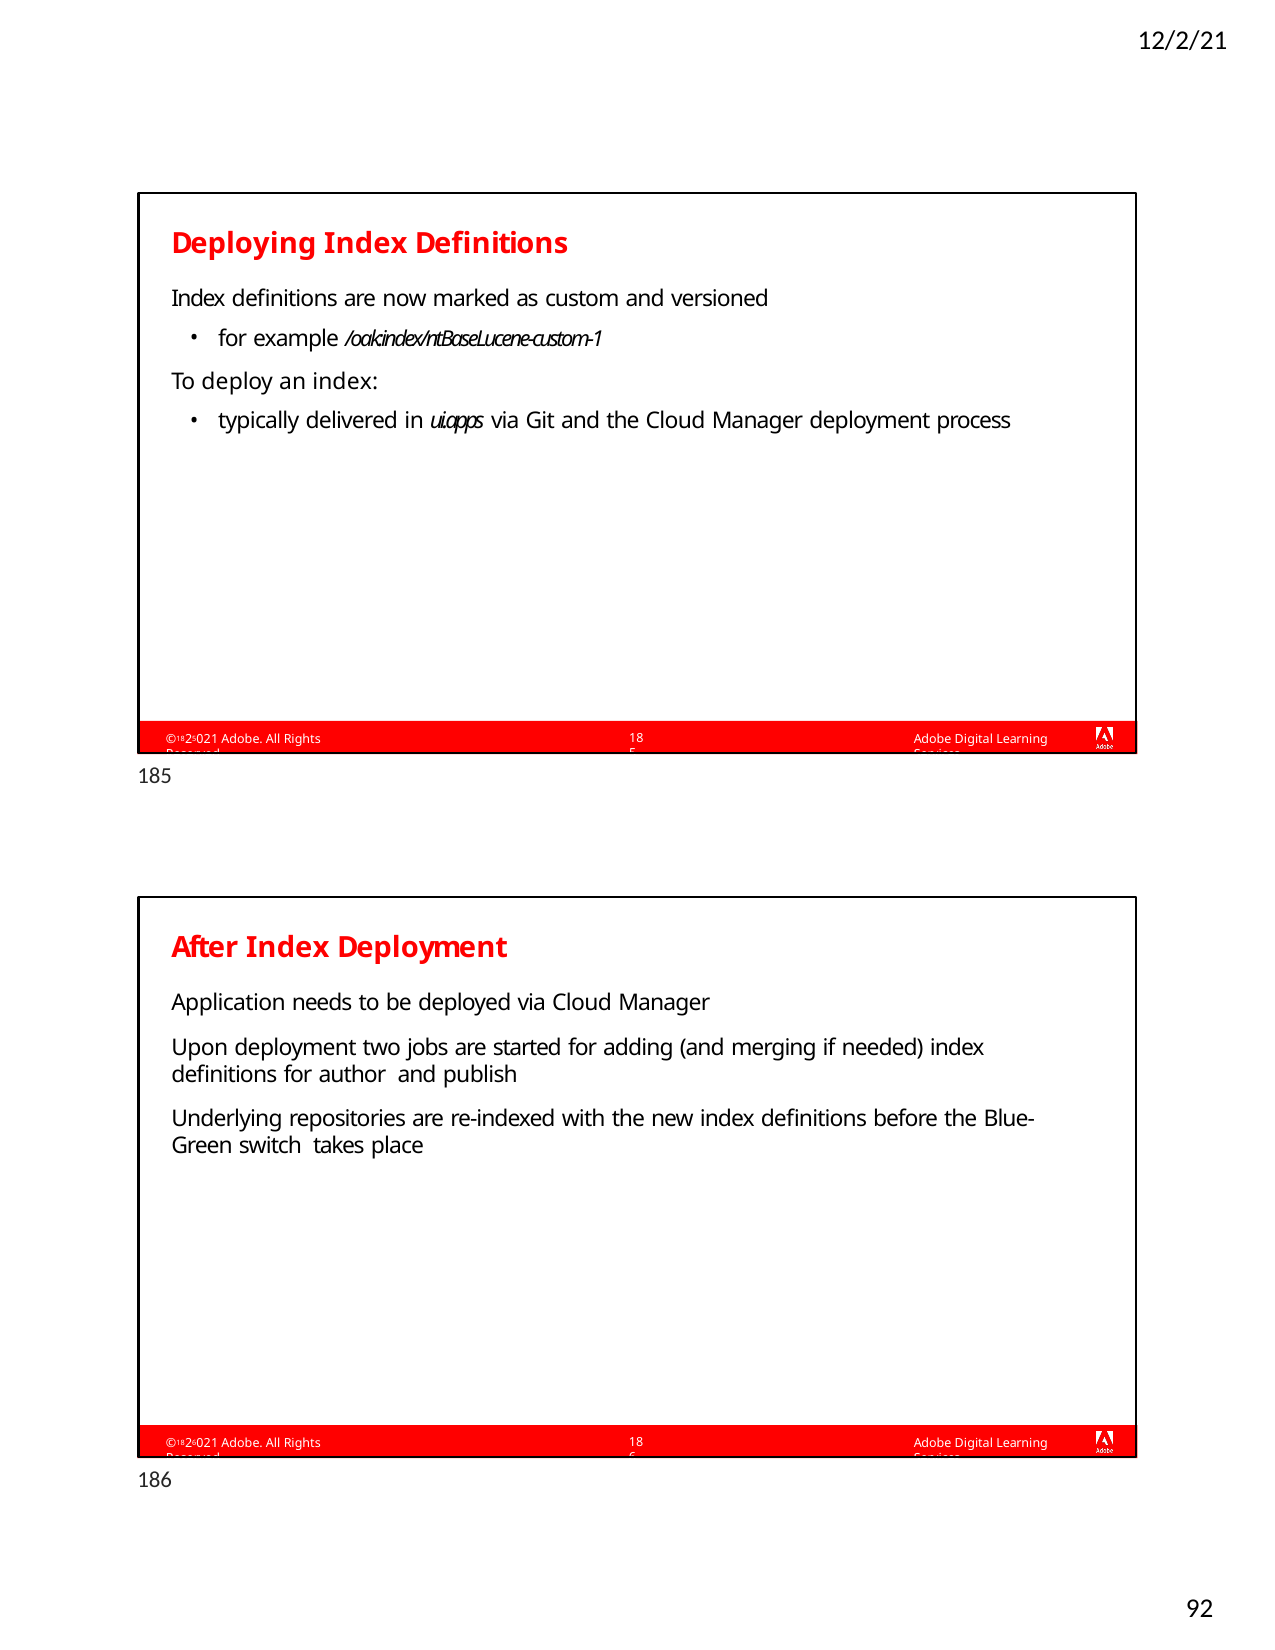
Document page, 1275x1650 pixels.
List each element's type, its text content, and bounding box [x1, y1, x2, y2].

text_box [138, 896, 1137, 1424]
text_box [138, 192, 1137, 720]
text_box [137, 1424, 1138, 1459]
text_box 186 [135, 1465, 175, 1492]
slide_number 92 [1179, 1589, 1234, 1650]
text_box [137, 720, 1138, 755]
text_box 12/2/21 [1135, 20, 1230, 55]
text_box 185 [135, 760, 175, 788]
